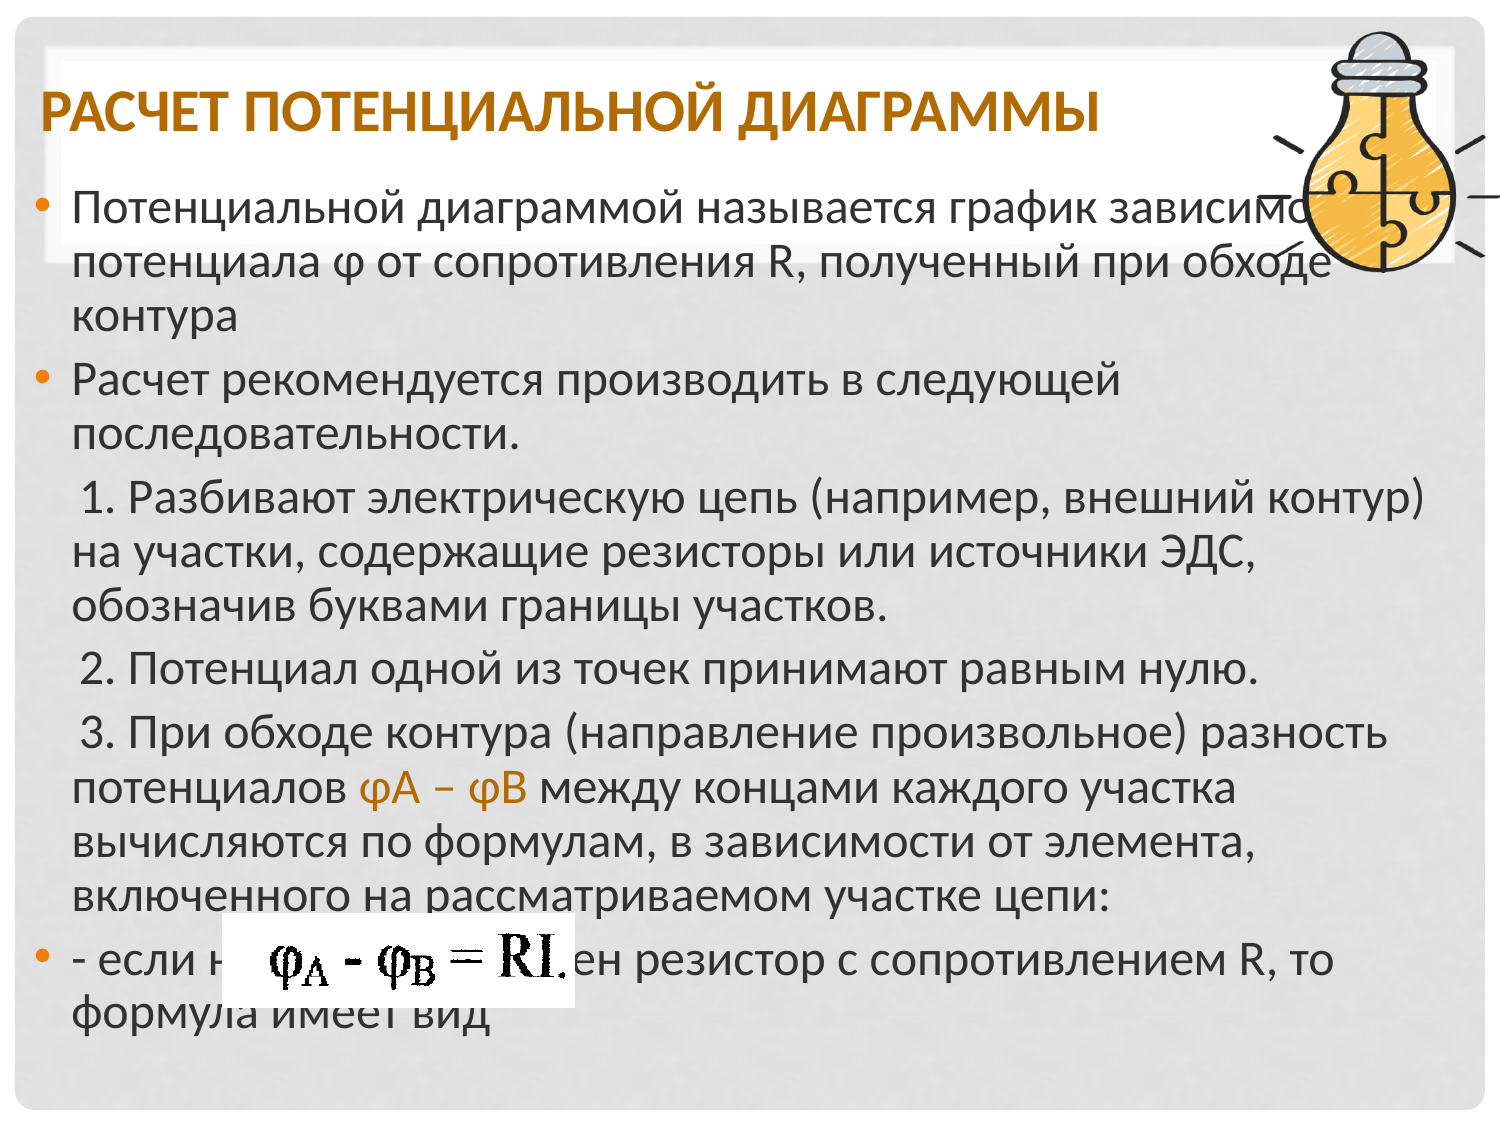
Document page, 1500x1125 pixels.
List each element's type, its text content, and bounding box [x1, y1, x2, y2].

picture [222, 913, 575, 1008]
title Расчет потенциальной диаграммы [0, 38, 1148, 172]
picture [1256, 30, 1500, 274]
list Потенциальной диаграммой называется график зависимости потенциала φ от сопротивления R, полученный при обходе контура Расчет рекомендуется производить в следующей последовательности. 1. Разбивают электрическую цепь (например, внешний контур) на участки, содержащие резисторы или источники ЭДС, обозначив буквами границы участков. 2. Потенциал одной из точек принимают равным нулю. 3. При обходе контура (направление произвольное) разность потенциалов φA – φB между концами каждого участка вычисляются по формулам, в зависимости от элемента, включенного на рассматриваемом участке цепи: - если на участке включен резистор с сопротивлением R, то формула имеет вид [0, 172, 1500, 1125]
